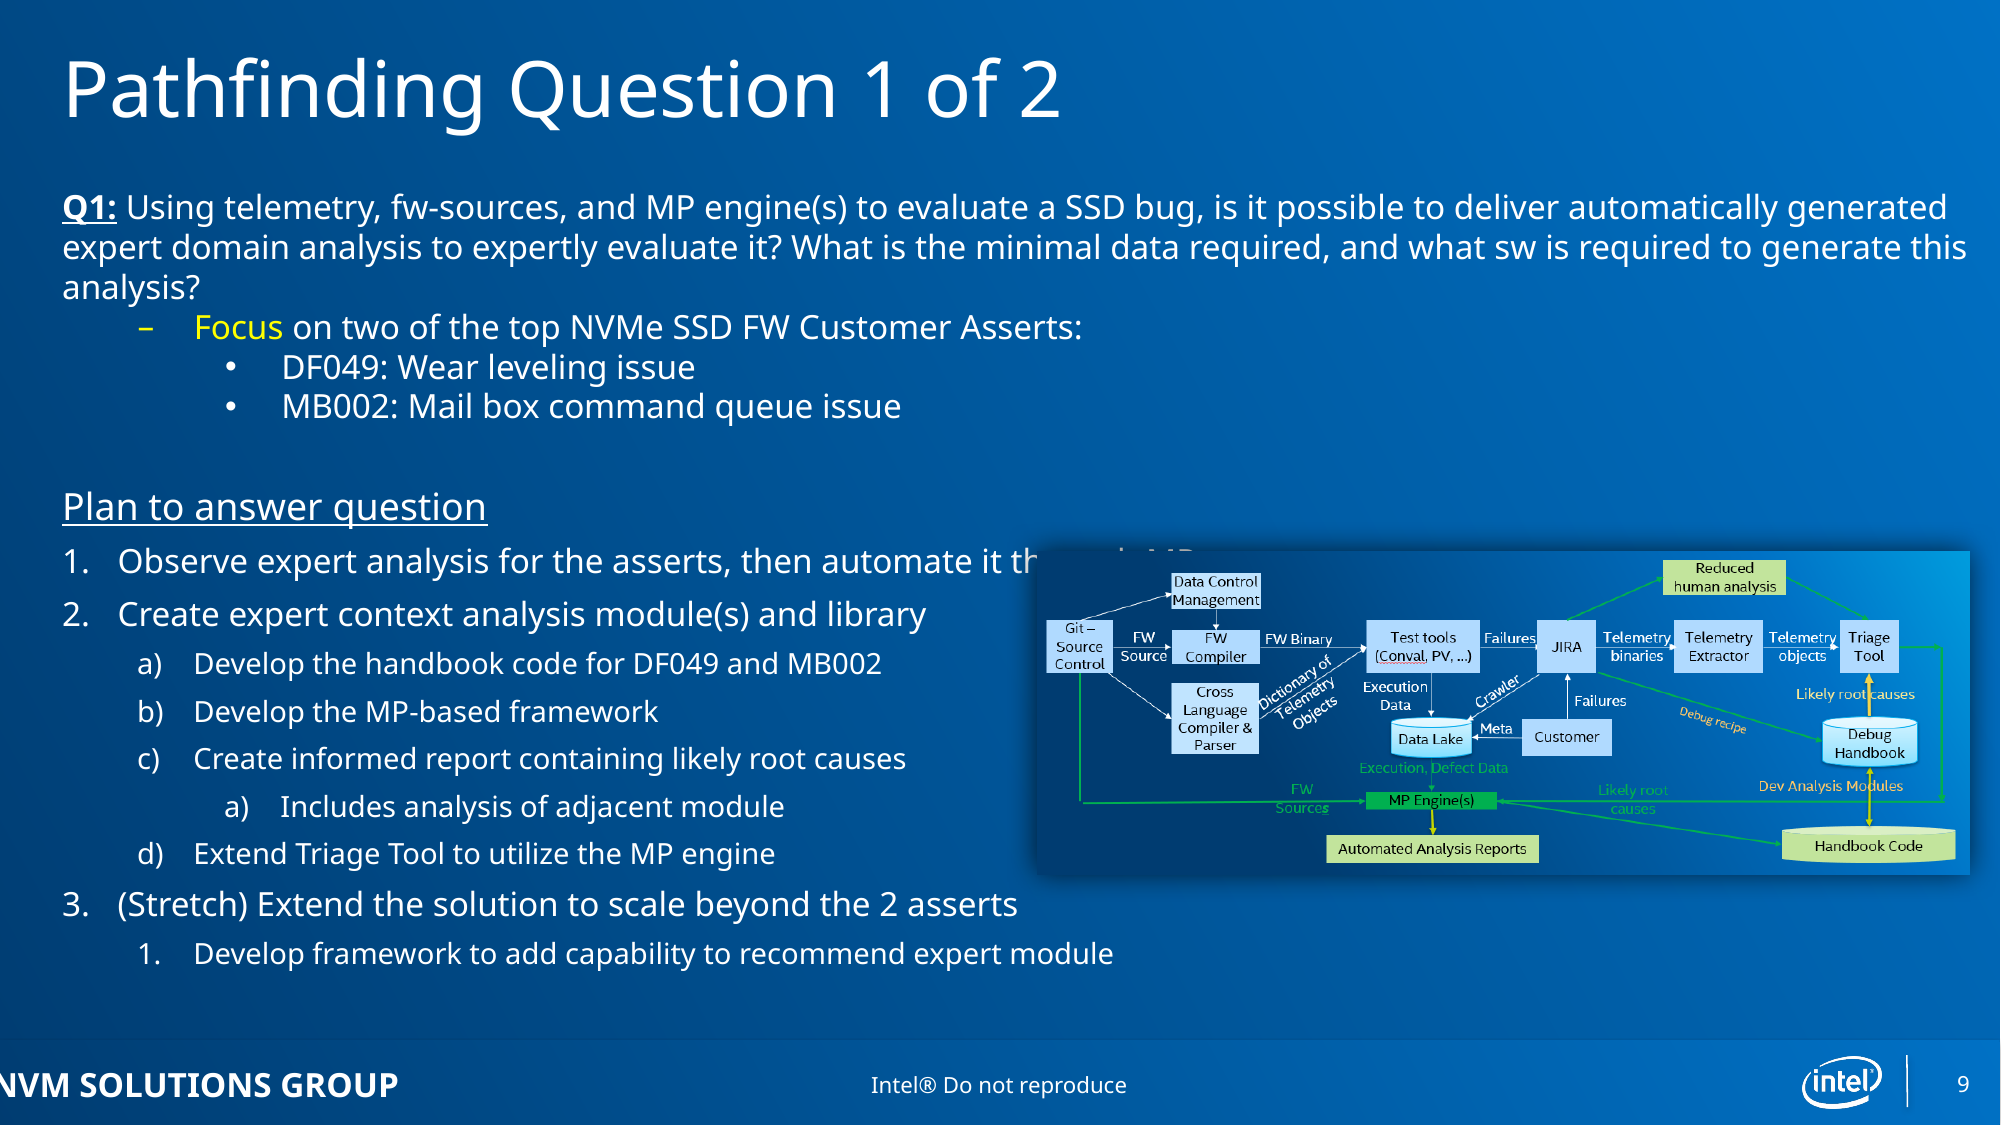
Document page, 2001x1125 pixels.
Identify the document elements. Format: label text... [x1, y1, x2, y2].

picture [1036, 551, 1970, 875]
list Q1: Using telemetry, fw-sources, and MP engine(s) to evaluate a SSD bug, is it possible to deliver automatically generated expert domain analysis to expertly evaluate it? What is the minimal data required, and what sw is required to generate this analysis? Focus on two of the top NVMe SSD FW Customer Asserts: DF049: Wear leveling issue MB002: Mail box command queue issue Plan to answer question Observe expert analysis for the asserts, then automate it through MP Create expert context analysis module(s) and library Develop the handbook code for DF049 and MB002 Develop the MP-based framework Create informed report containing likely root causes Includes analysis of adjacent module Extend Triage Tool to utilize the MP engine (Stretch) Extend the solution to scale beyond the 2 asserts Develop framework to add capability to recommend expert module [62, 186, 2000, 1025]
title Pathfinding Question 1 of 2 [62, 39, 1863, 186]
slide_number 9 [1503, 1055, 1970, 1116]
